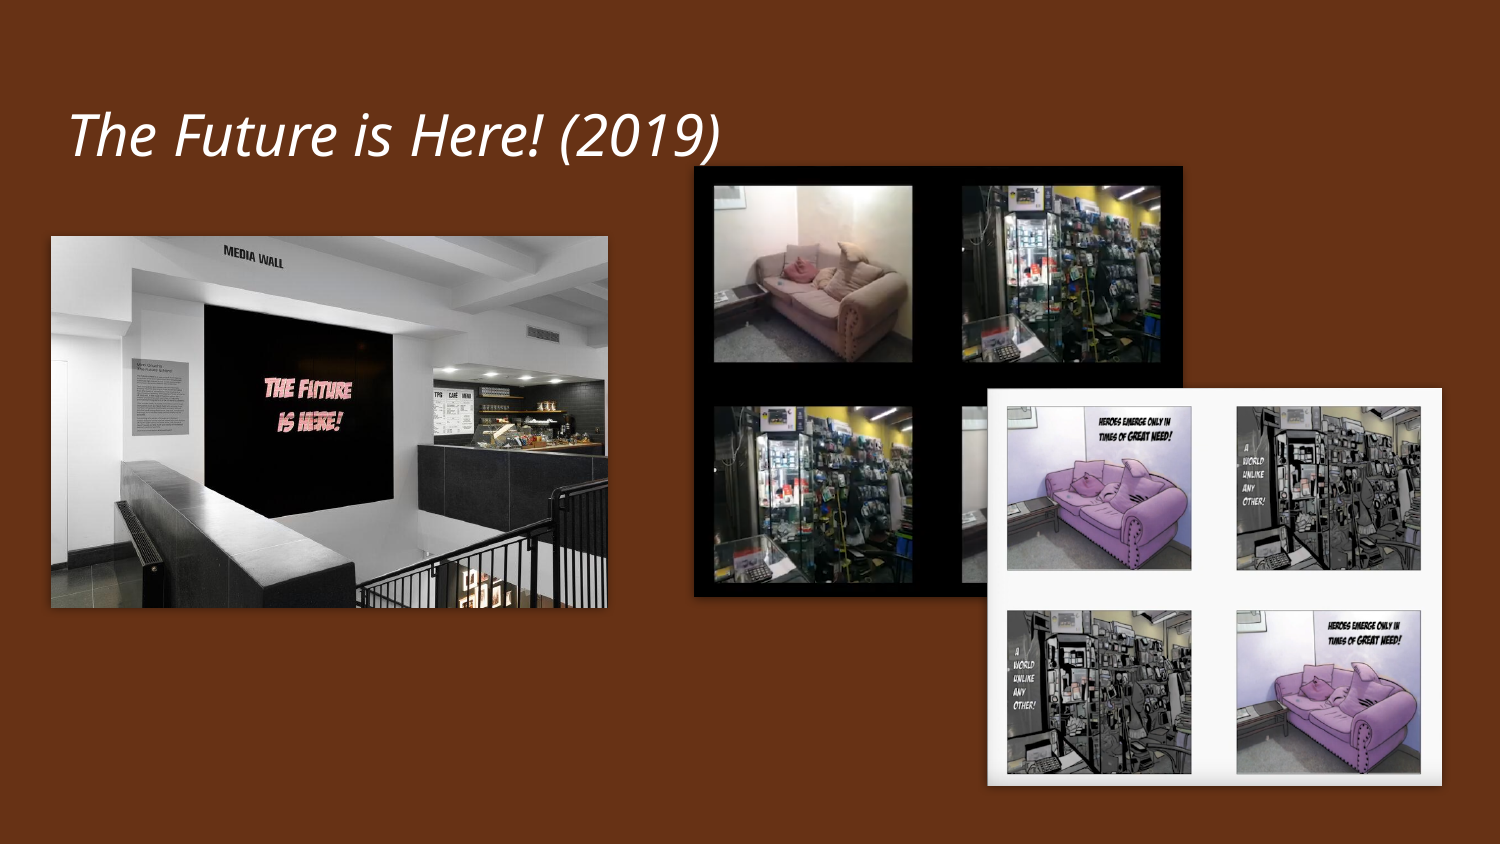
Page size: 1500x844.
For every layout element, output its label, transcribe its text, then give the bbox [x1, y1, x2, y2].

picture [694, 166, 1443, 787]
title The Future is Here! (2019) [51, 72, 1449, 167]
picture [50, 236, 608, 608]
